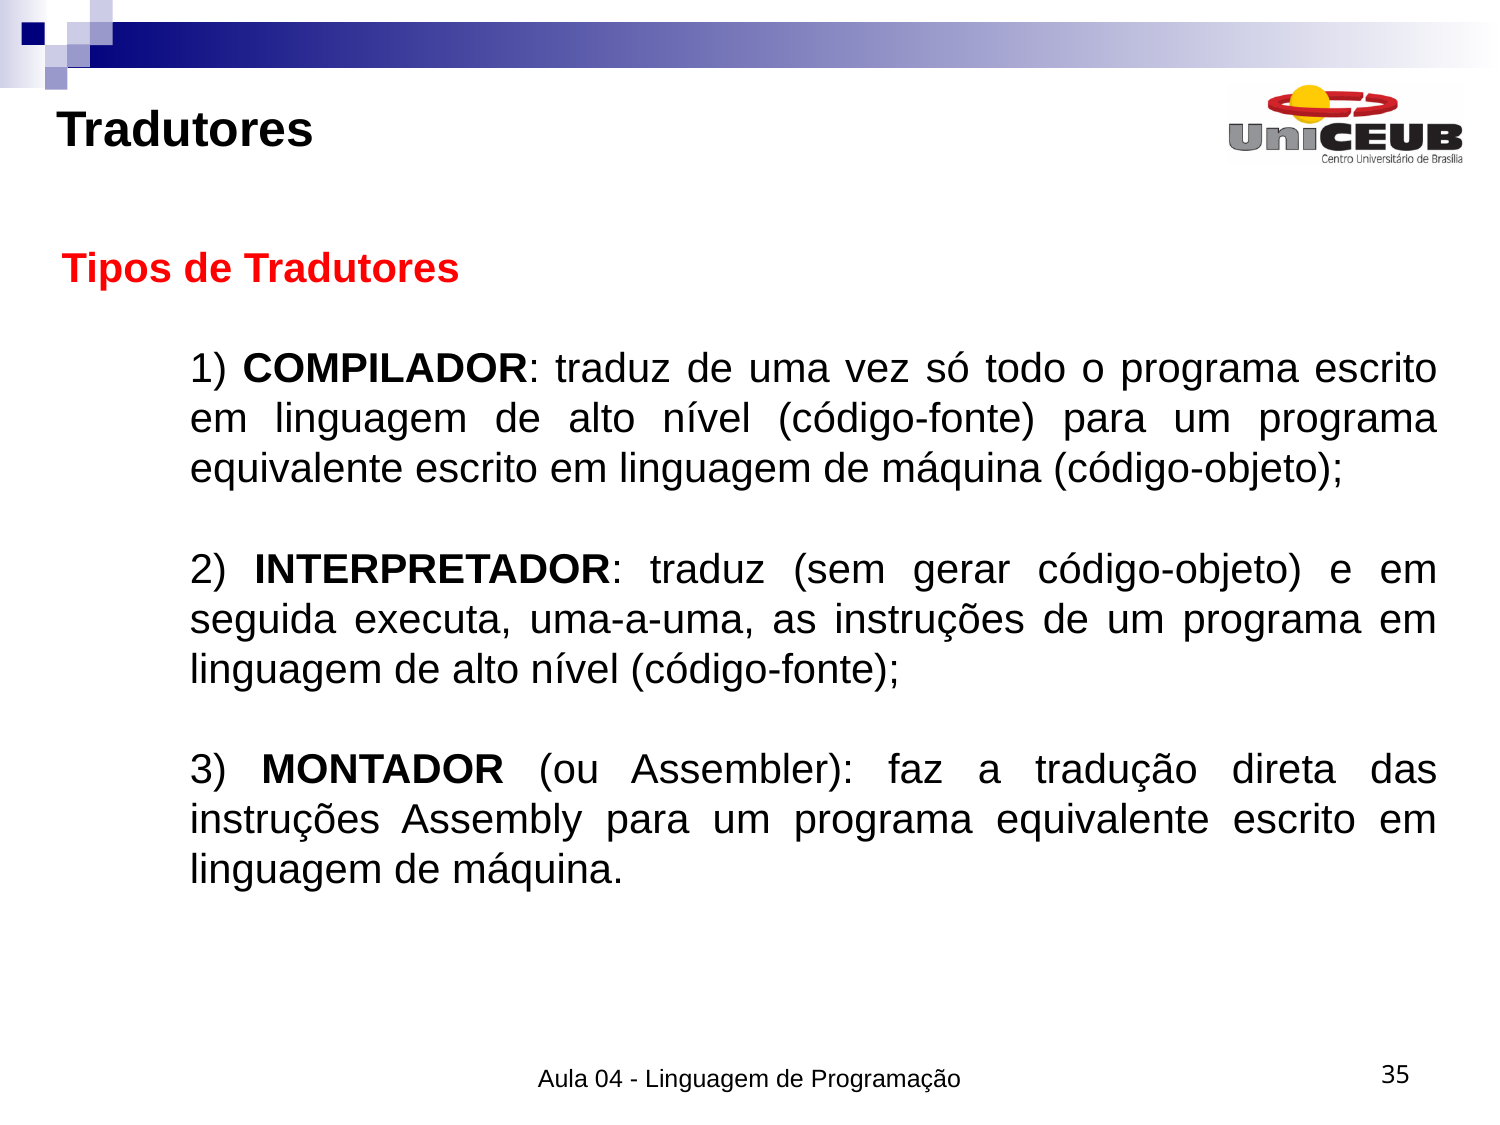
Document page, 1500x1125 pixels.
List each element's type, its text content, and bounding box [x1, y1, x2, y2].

picture [1227, 83, 1464, 165]
text_box Tipos de Tradutores 1) COMPILADOR: traduz de uma vez só todo o programa escrito em linguagem de alto nível (código-fonte) para um programa equivalente escrito em linguagem de máquina (código-objeto); 2) INTERPRETADOR: traduz (sem gerar código-objeto) e em seguida executa, uma-a-uma, as instruções de um programa em linguagem de alto nível (código-fonte); 3) MONTADOR (ou Assembler): faz a tradução direta das instruções Assembly para um programa equivalente escrito em linguagem de máquina. [46, 233, 1453, 899]
text_box 35 [1074, 1024, 1425, 1100]
footer Aula 04 - Linguagem de Programação [512, 1025, 988, 1100]
title Tradutores [41, 14, 1392, 239]
